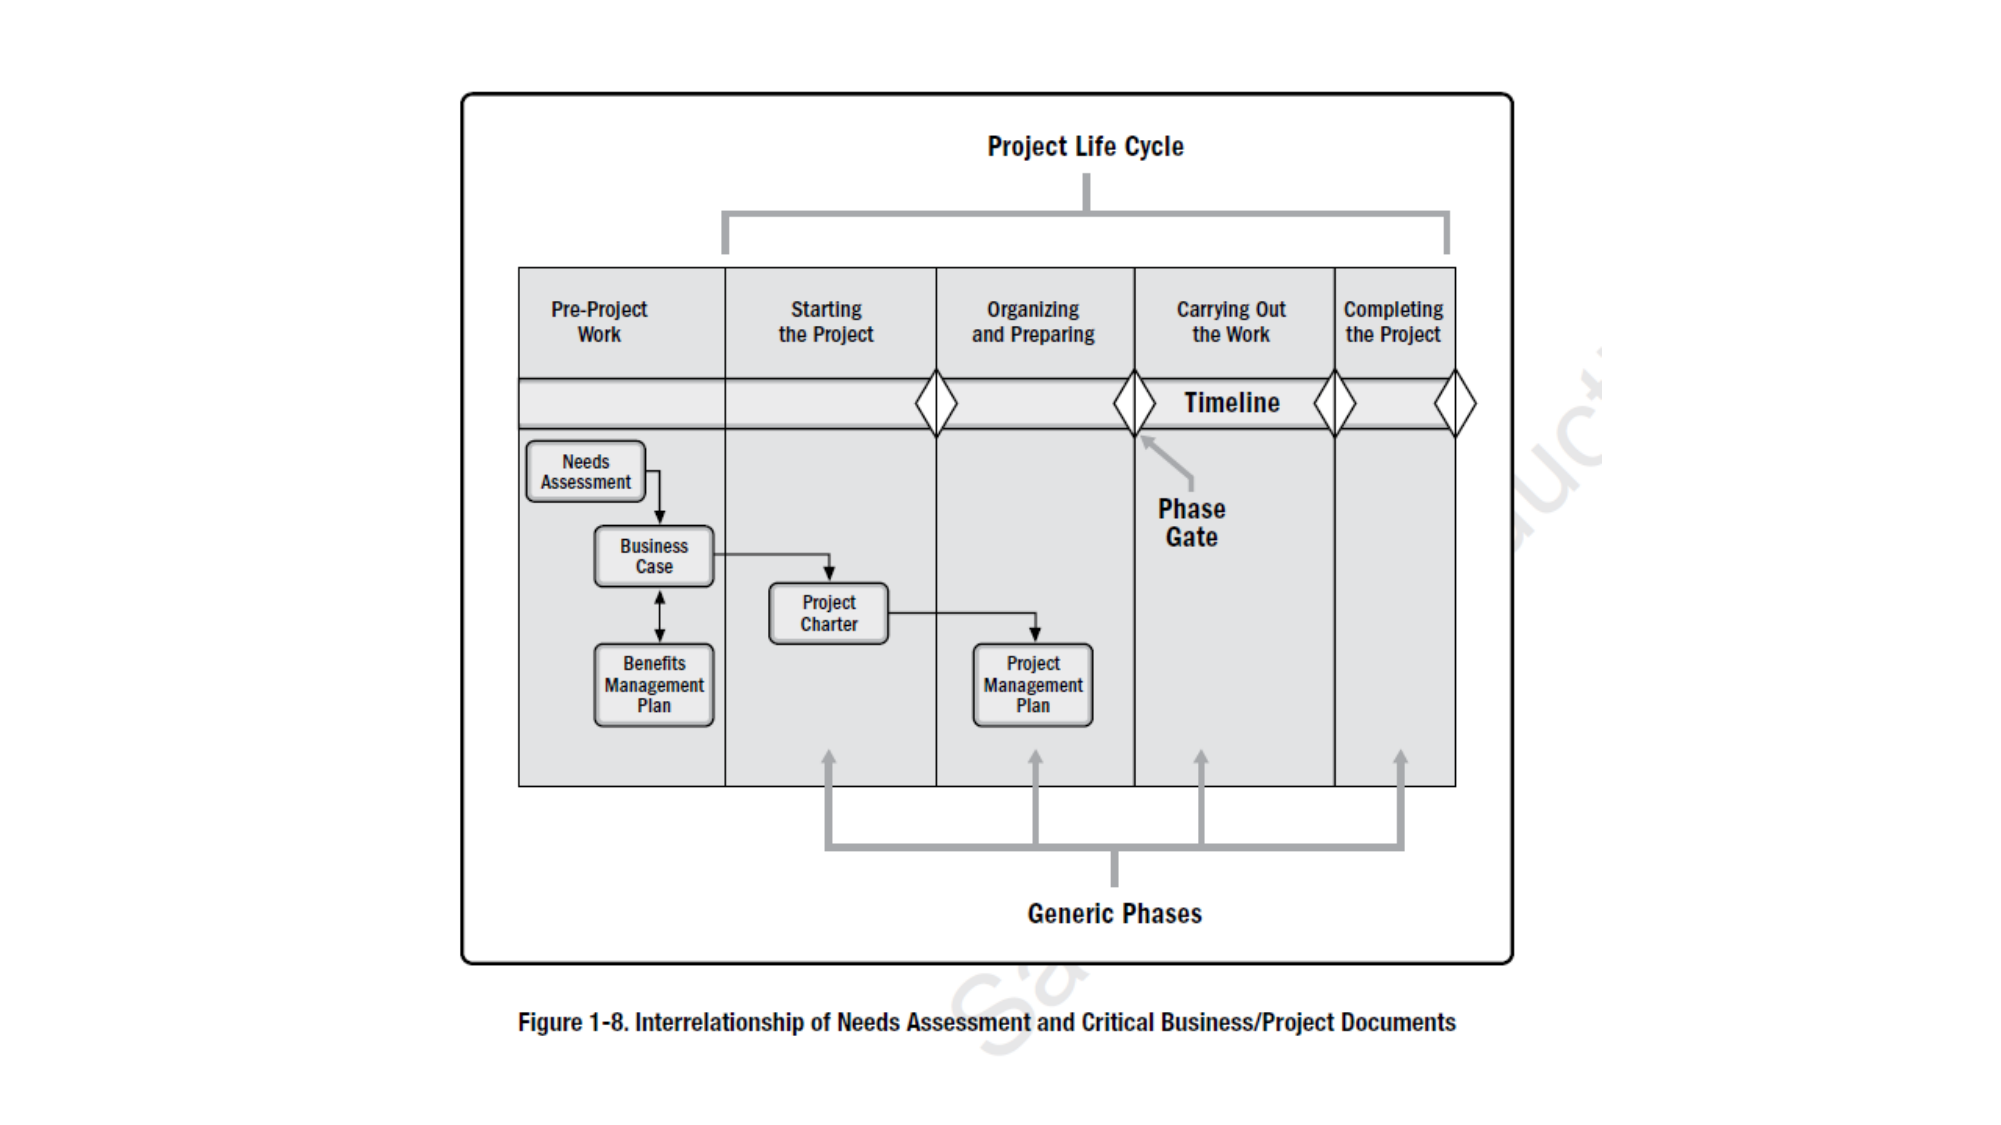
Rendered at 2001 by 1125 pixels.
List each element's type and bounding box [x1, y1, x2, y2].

picture [398, 63, 1602, 1061]
